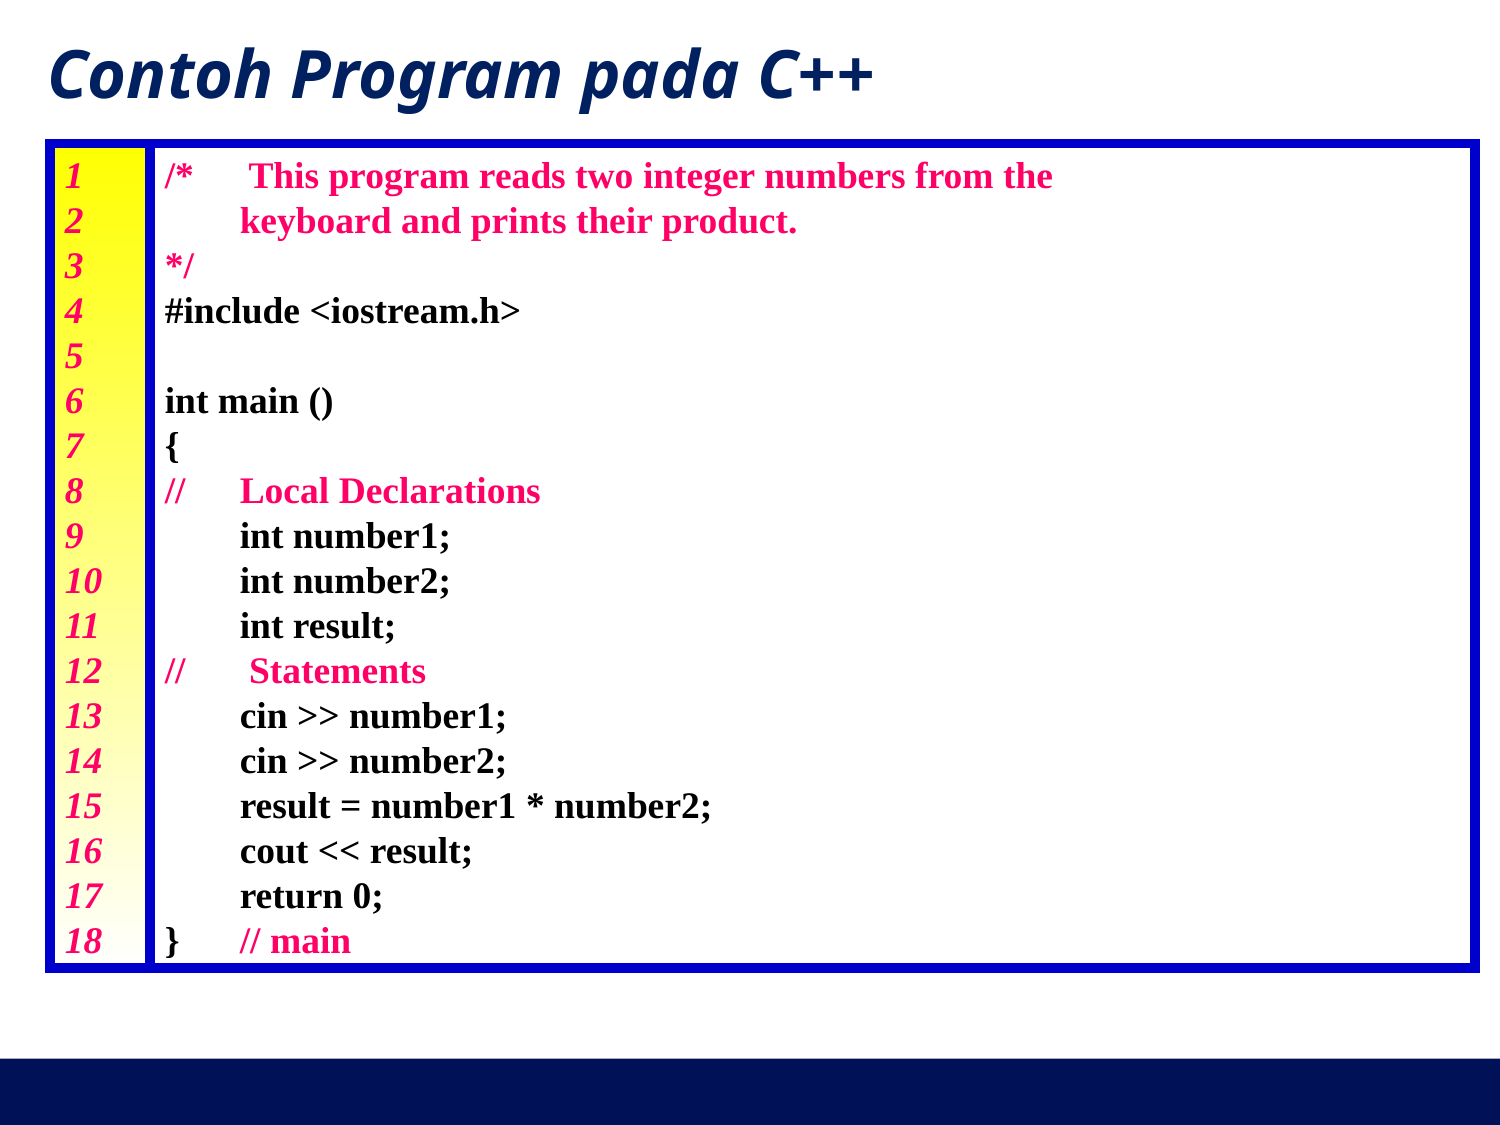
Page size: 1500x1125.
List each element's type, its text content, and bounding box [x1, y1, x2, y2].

text_box Contoh Program pada C++ [32, 24, 1400, 120]
text_box 1 2 3 4 5 6 7 8 9 10 11 12 13 14 15 16 17 18 [50, 143, 150, 969]
text_box /* This program reads two integer numbers from the keyboard and prints their product. */ #include <iostream.h> int main () { // Local Declarations int number1; int number2; int result; // Statements cin >> number1; cin >> number2; result = number1 * number2; cout << result; return 0; } // main [150, 143, 1475, 969]
